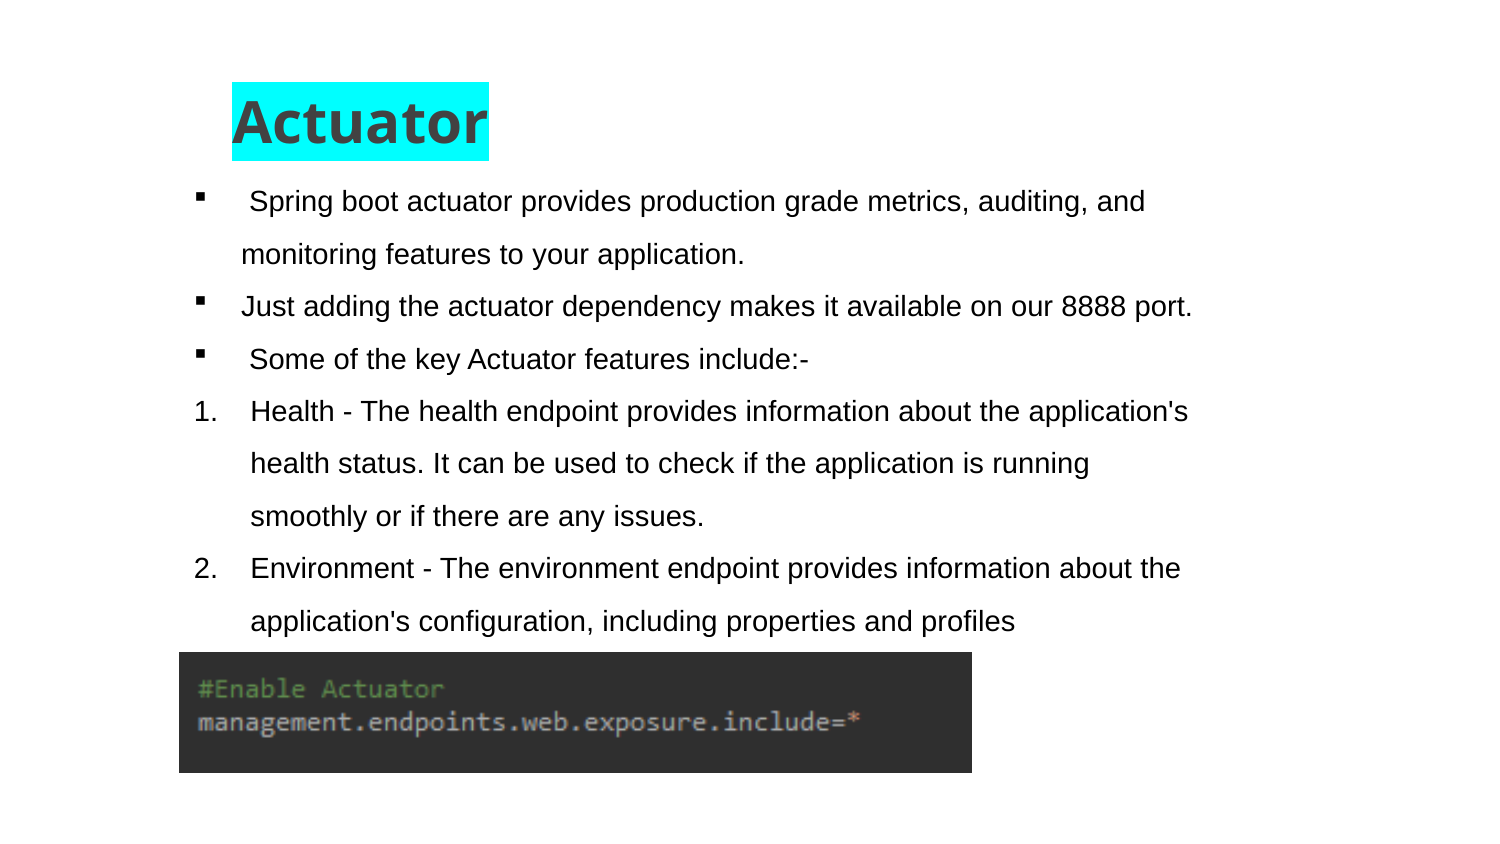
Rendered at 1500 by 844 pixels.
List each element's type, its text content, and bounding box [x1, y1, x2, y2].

text_box Actuator [217, 70, 1054, 157]
text_box Spring boot actuator provides production grade metrics, auditing, and monitoring features to your application. Just adding the actuator dependency makes it available on our 8888 port. Some of the key Actuator features include:- Health - The health endpoint provides information about the application's health status. It can be used to check if the application is running smoothly or if there are any issues. Environment - The environment endpoint provides information about the application's configuration, including properties and profiles [179, 157, 1211, 697]
picture [179, 651, 972, 774]
